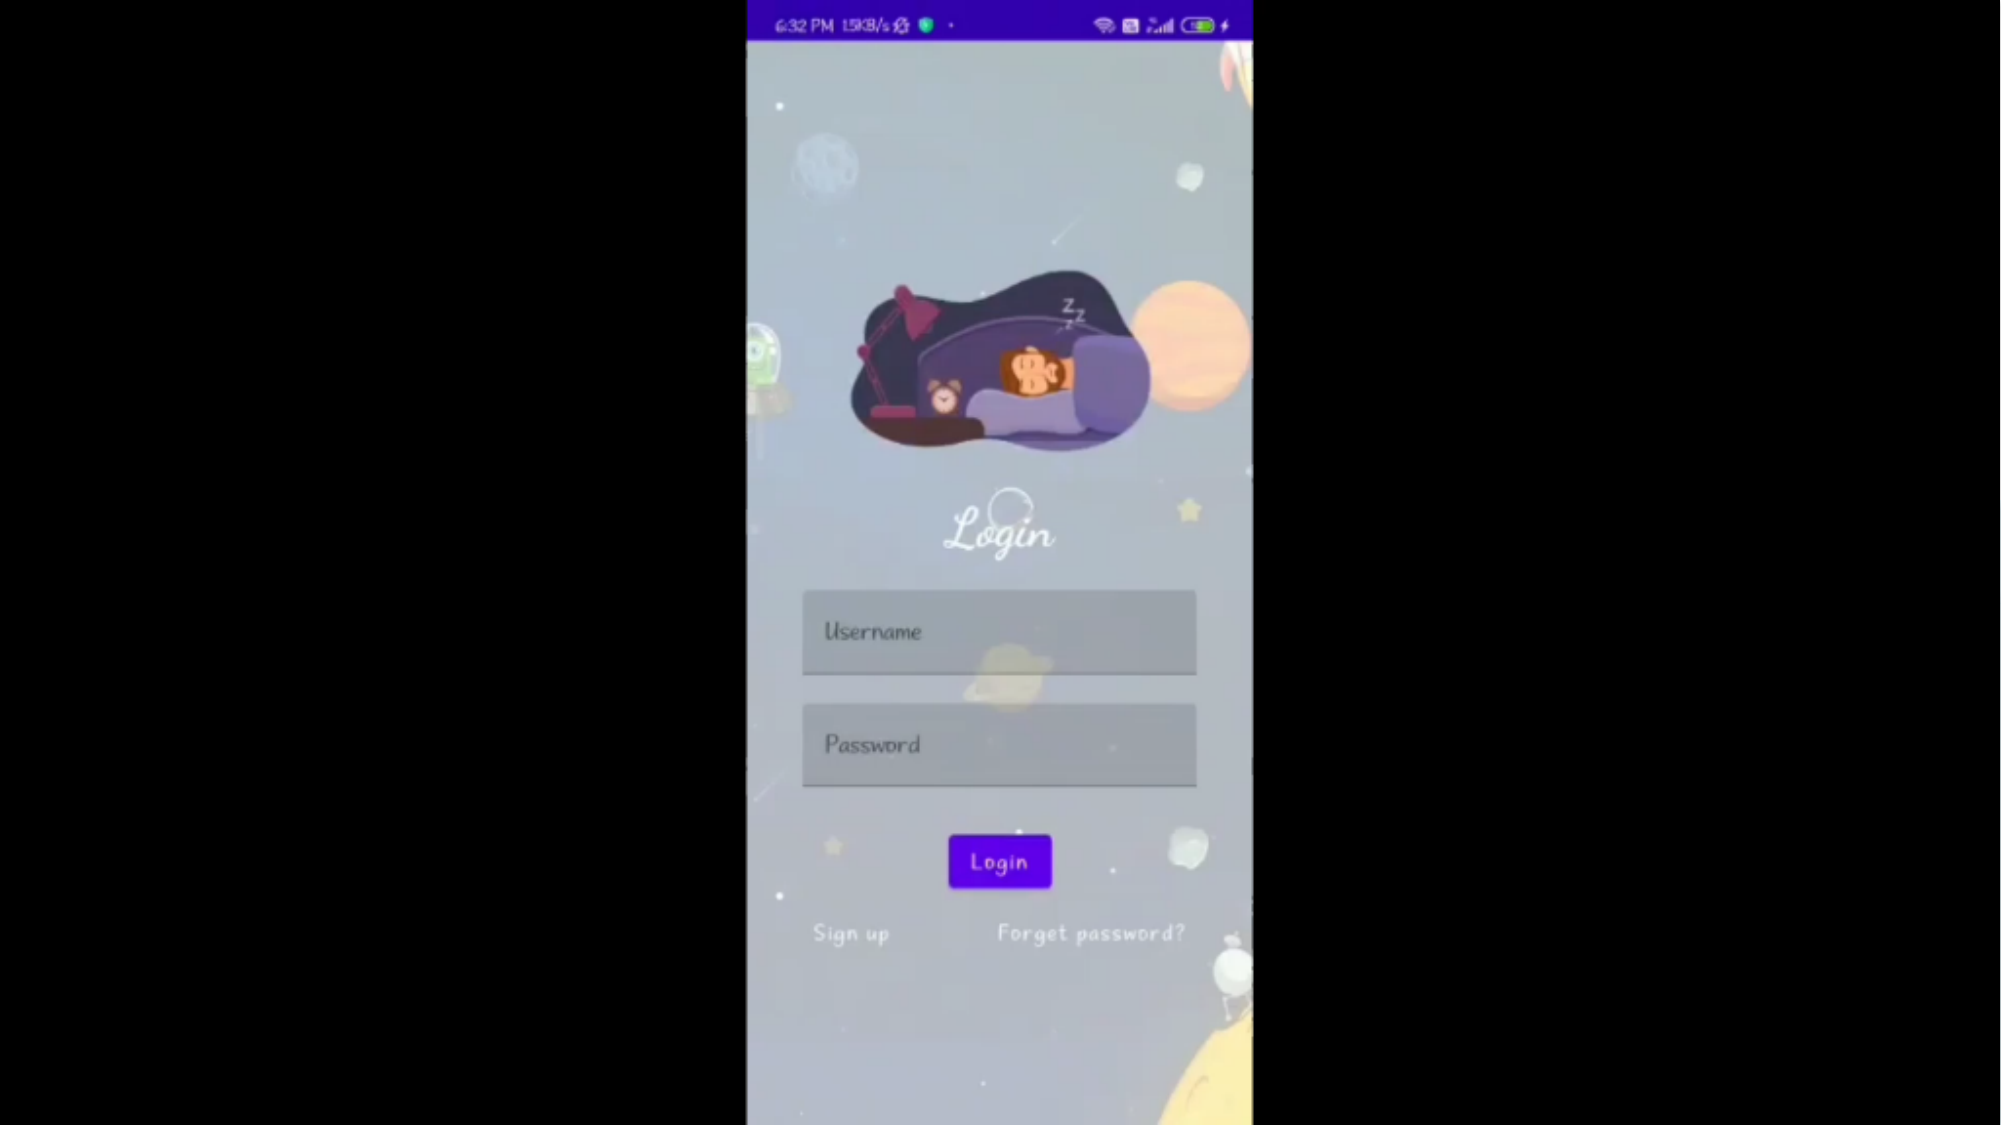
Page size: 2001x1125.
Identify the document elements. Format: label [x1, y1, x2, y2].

text_box [0, 0, 2000, 1125]
